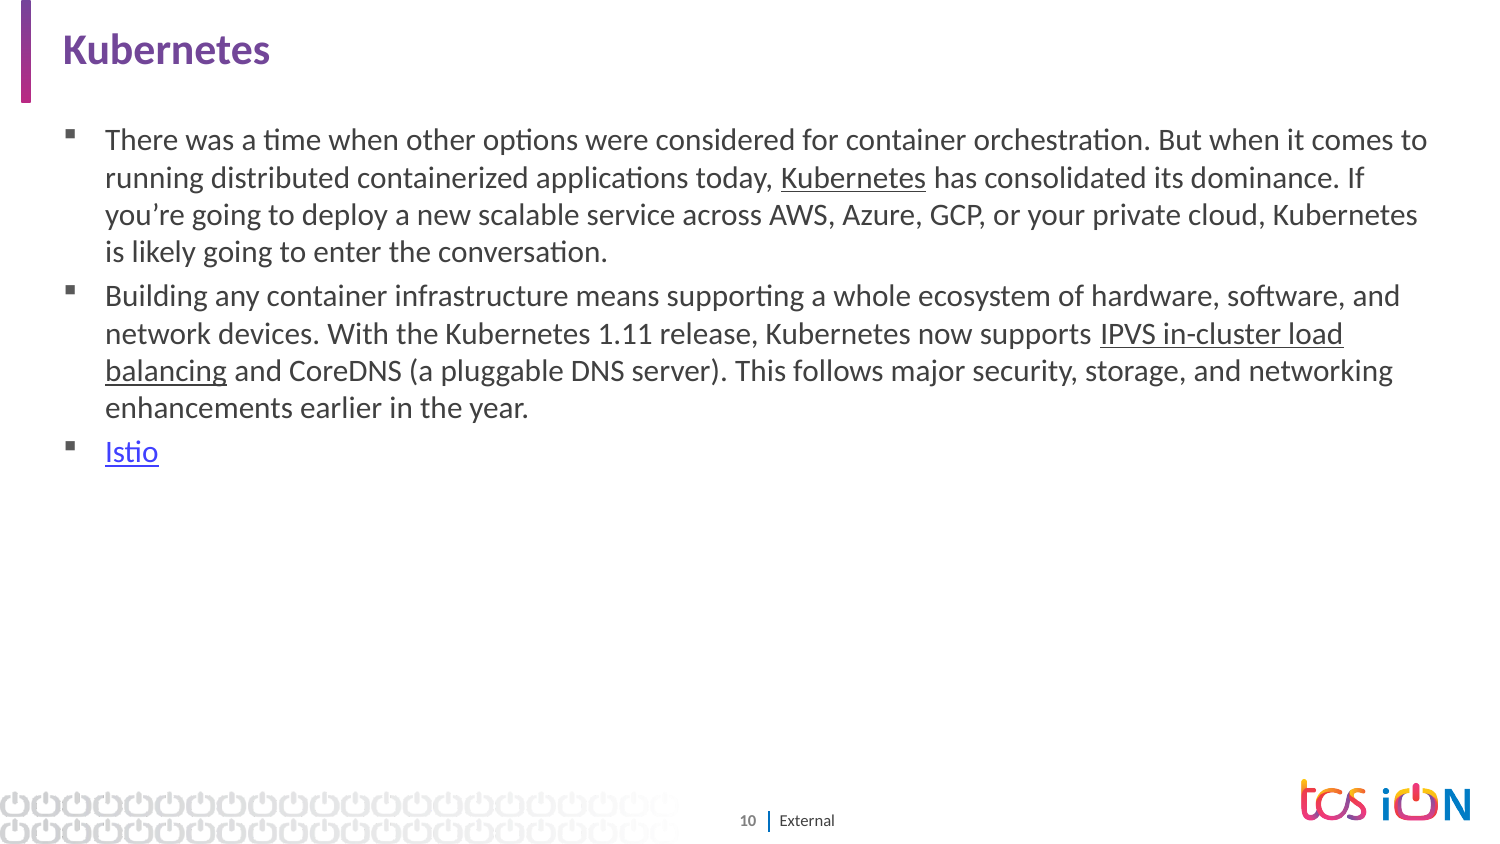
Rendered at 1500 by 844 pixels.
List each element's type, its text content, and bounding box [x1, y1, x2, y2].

list There was a time when other options were considered for container orchestration. But when it comes to running distributed containerized applications today, Kubernetes has consolidated its dominance. If you’re going to deploy a new scalable service across AWS, Azure, GCP, or your private cloud, Kubernetes is likely going to enter the conversation. Building any container infrastructure means supporting a whole ecosystem of hardware, software, and network devices. With the Kubernetes 1.11 release, Kubernetes now supports IPVS in-cluster load balancing and CoreDNS (a pluggable DNS server). This follows major security, storage, and networking enhancements earlier in the year. Istio [51, 113, 1449, 671]
picture [1295, 778, 1473, 827]
title Kubernetes [51, 7, 1455, 87]
picture [0, 791, 803, 844]
